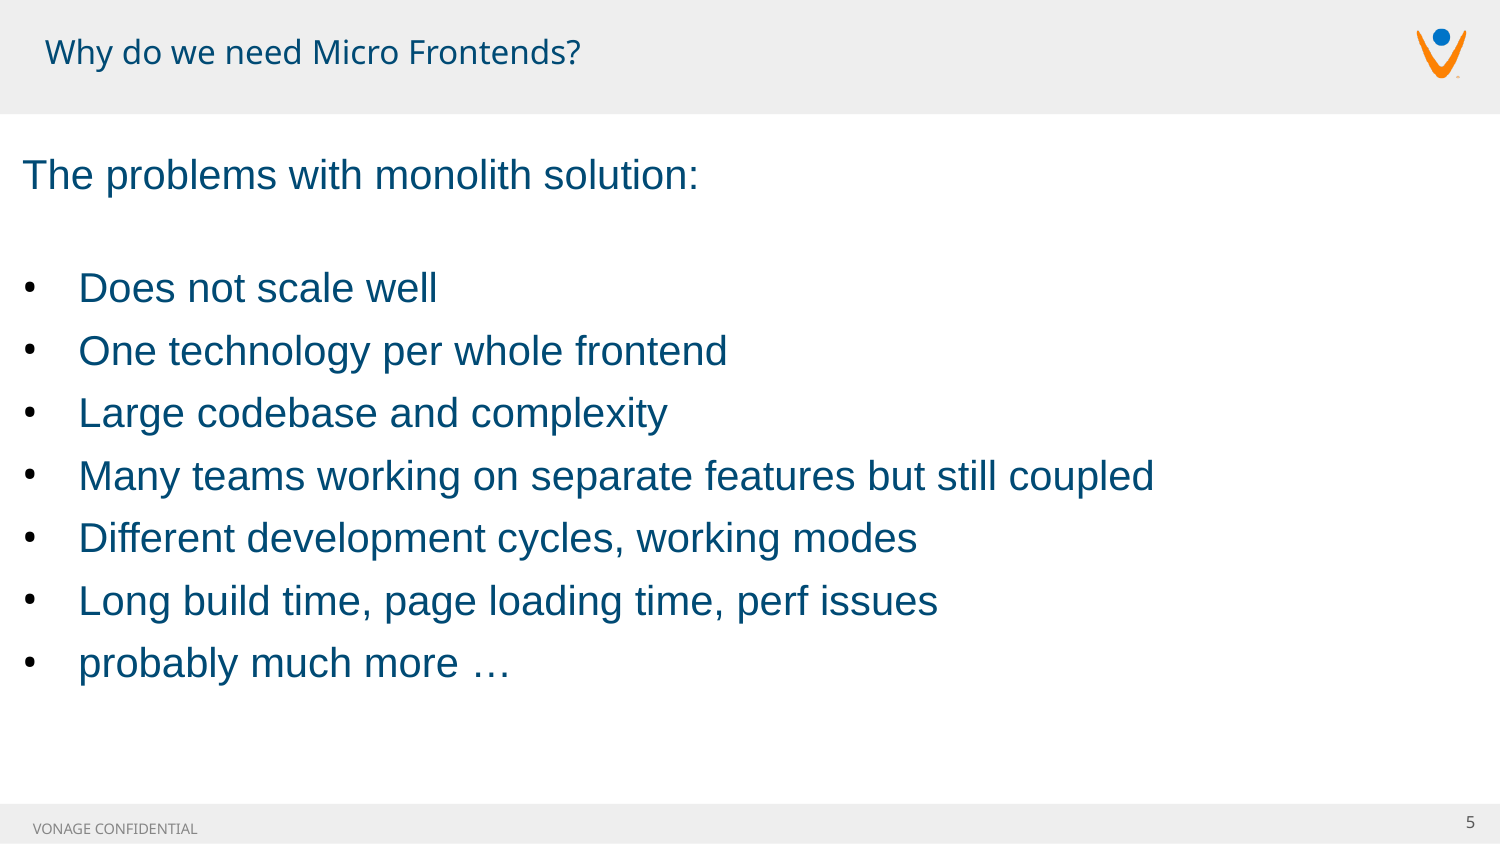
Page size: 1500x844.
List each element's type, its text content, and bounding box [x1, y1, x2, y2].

picture [1414, 26, 1468, 81]
title Why do we need Micro Frontends? [33, 23, 1399, 80]
list The problems with monolith solution: Does not scale well One technology per whole frontend Large codebase and complexity Many teams working on separate features but still coupled Different development cycles, working modes Long build time, page loading time, perf issues probably much more … [10, 94, 1353, 782]
